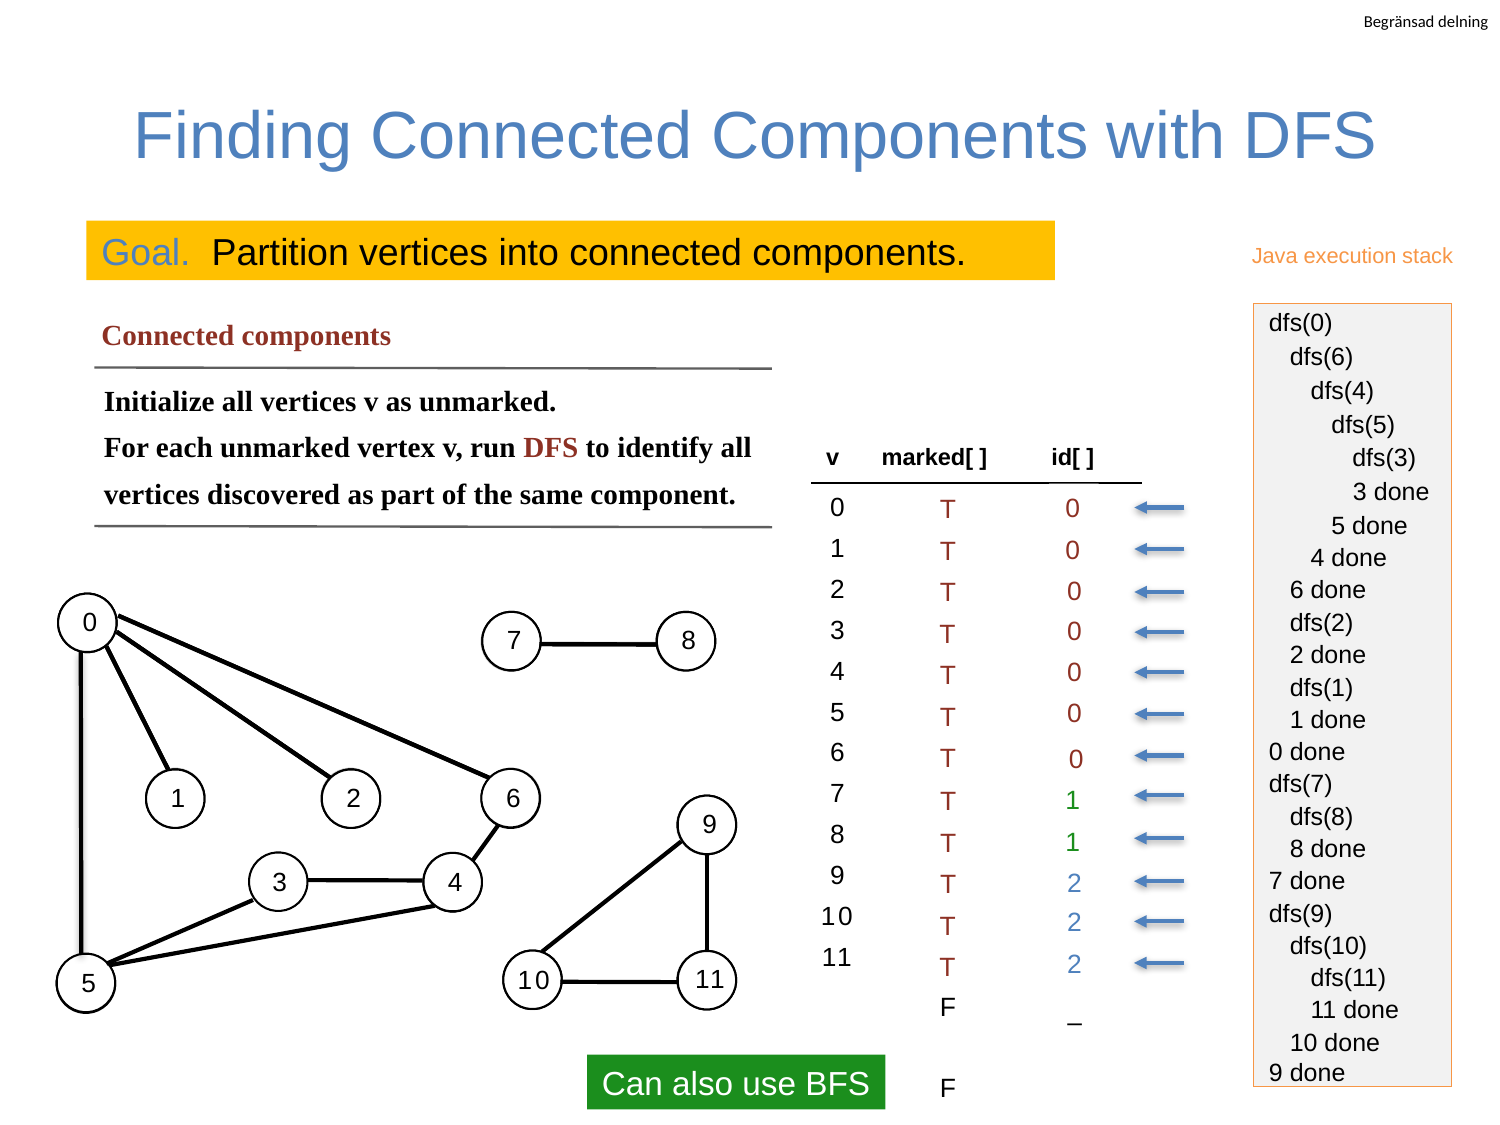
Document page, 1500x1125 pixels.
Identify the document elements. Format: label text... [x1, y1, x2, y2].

text_box T [925, 650, 972, 698]
text_box Goal. Partition vertices into connected components. [86, 220, 1055, 281]
text_box T [925, 567, 972, 615]
text_box 0 [1051, 735, 1097, 775]
text_box Can also use BFS [587, 1054, 886, 1110]
text_box Java execution stack [1237, 234, 1469, 276]
text_box [677, 951, 737, 1010]
text_box 0 [81, 603, 101, 637]
text_box 5 [79, 964, 100, 998]
text_box 0 1 2 3 4 5 6 7 8 9 10 11 [818, 542, 855, 972]
text_box – – – – – –– – – – – – [1063, 987, 1083, 1037]
text_box [503, 950, 557, 1009]
text_box F F F F F F F F F F F F [938, 989, 958, 1125]
text_box [249, 852, 308, 911]
text_box 9 [700, 805, 721, 839]
text_box 7 [505, 621, 525, 655]
text_box 2 [344, 779, 365, 813]
text_box [677, 795, 737, 855]
text_box 3 [270, 863, 291, 897]
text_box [31, 308, 929, 534]
text_box 1 [1049, 775, 1099, 823]
text_box T [925, 733, 972, 777]
text_box T [924, 948, 971, 989]
text_box 0 [1050, 688, 1097, 735]
text_box T [924, 901, 971, 948]
text_box [482, 611, 541, 671]
text_box [58, 593, 117, 653]
text_box T [925, 777, 972, 818]
text_box T [925, 692, 971, 739]
text_box [423, 852, 482, 912]
text_box dfs(0) dfs(6) dfs(4) dfs(5) dfs(3) 3 done 5 done 4 done 6 done dfs(2) 2 done dfs(1) 1 done 0 done dfs(7) dfs(8) 8 done 7 done dfs(9) dfs(10) dfs(11) 11 done 10 done 9 done [1253, 303, 1452, 1087]
text_box 1 [169, 779, 189, 813]
text_box 4 [446, 863, 467, 897]
text_box 1 [1049, 823, 1099, 864]
text_box T [924, 609, 971, 656]
text_box [656, 611, 716, 671]
text_box 10 [516, 962, 559, 996]
text_box T [925, 526, 972, 567]
text_box T [934, 484, 972, 526]
text_box [321, 769, 381, 828]
text_box [481, 768, 540, 828]
text_box 6 [504, 779, 525, 813]
text_box T [925, 818, 972, 860]
text_box 8 [679, 621, 700, 655]
text_box 2 [1050, 864, 1097, 897]
text_box T [925, 860, 972, 907]
text_box 0 [1049, 531, 1099, 573]
text_box v marked[ ] [934, 440, 991, 471]
text_box 0 [1050, 573, 1097, 607]
text_box 2 [1050, 940, 1097, 987]
text_box 0 [1049, 483, 1099, 531]
text_box 2 [1050, 897, 1097, 940]
text_box [56, 953, 116, 1013]
text_box 0 [1050, 647, 1097, 688]
text_box id[ ] [1050, 440, 1160, 471]
title Finding Connected Components with DFS [81, 38, 1432, 227]
text_box 0 [1050, 607, 1097, 647]
text_box 11 [693, 960, 730, 994]
text_box [146, 769, 205, 828]
